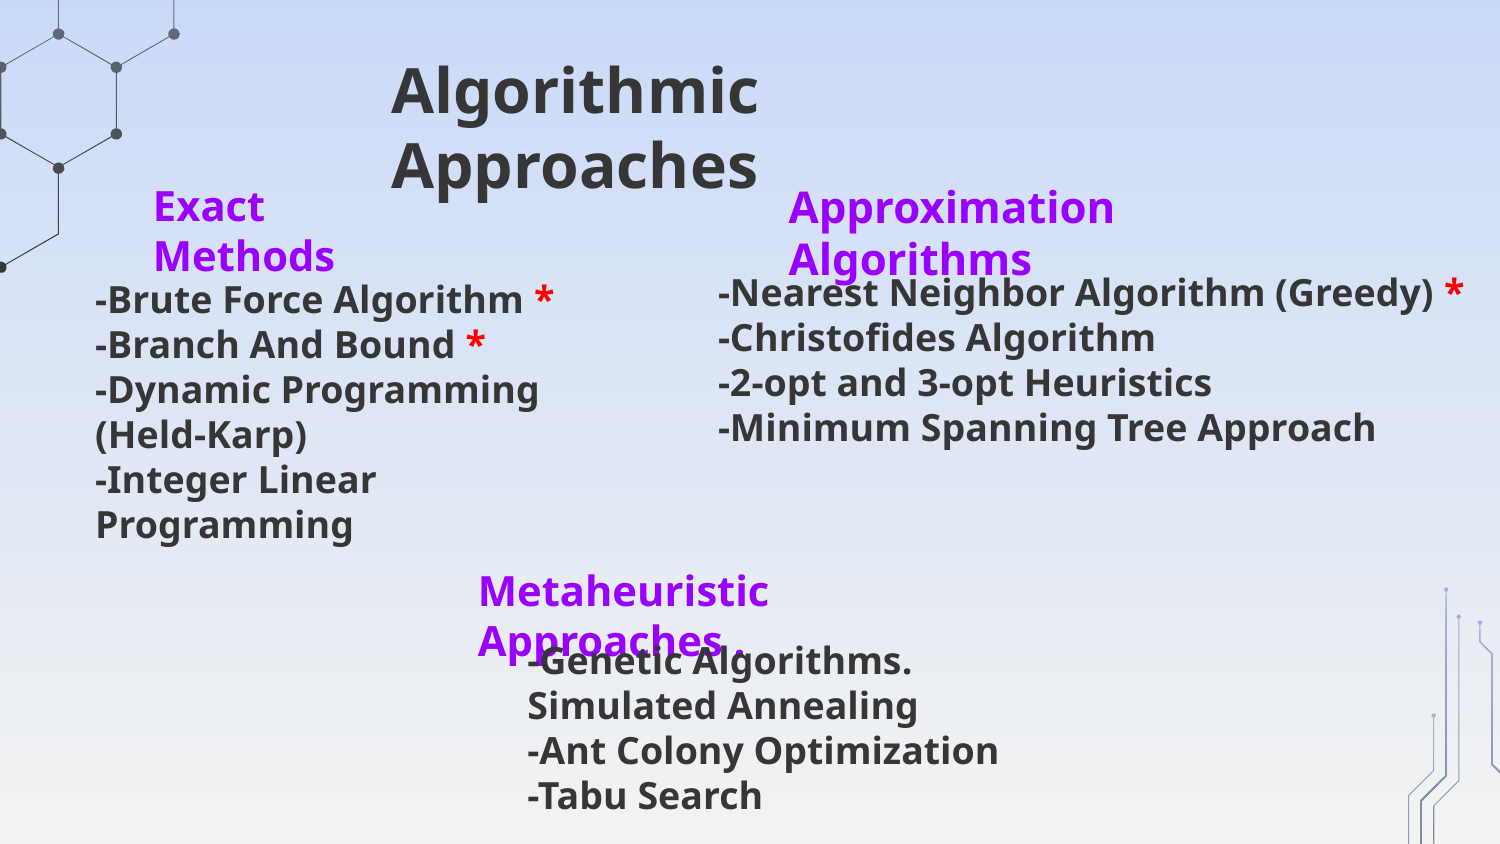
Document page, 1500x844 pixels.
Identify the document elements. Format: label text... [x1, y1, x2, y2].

text_box Algorithmic Approaches [376, 36, 1095, 140]
text_box Metaheuristic Approaches . [462, 549, 994, 622]
text_box Exact Methods [138, 164, 463, 237]
text_box -Brute Force Algorithm * -Branch And Bound * -Dynamic Programming (Held-Karp) -Integer Linear Programming [80, 261, 649, 516]
text_box -Nearest Neighbor Algorithm (Greedy) * -Christofides Algorithm -2-opt and 3-opt Heuristics -Minimum Spanning Tree Approach [703, 253, 1500, 508]
text_box Approximation Algorithms [773, 164, 1343, 253]
text_box -Genetic Algorithms. Simulated Annealing -Ant Colony Optimization -Tabu Search [512, 621, 1044, 844]
